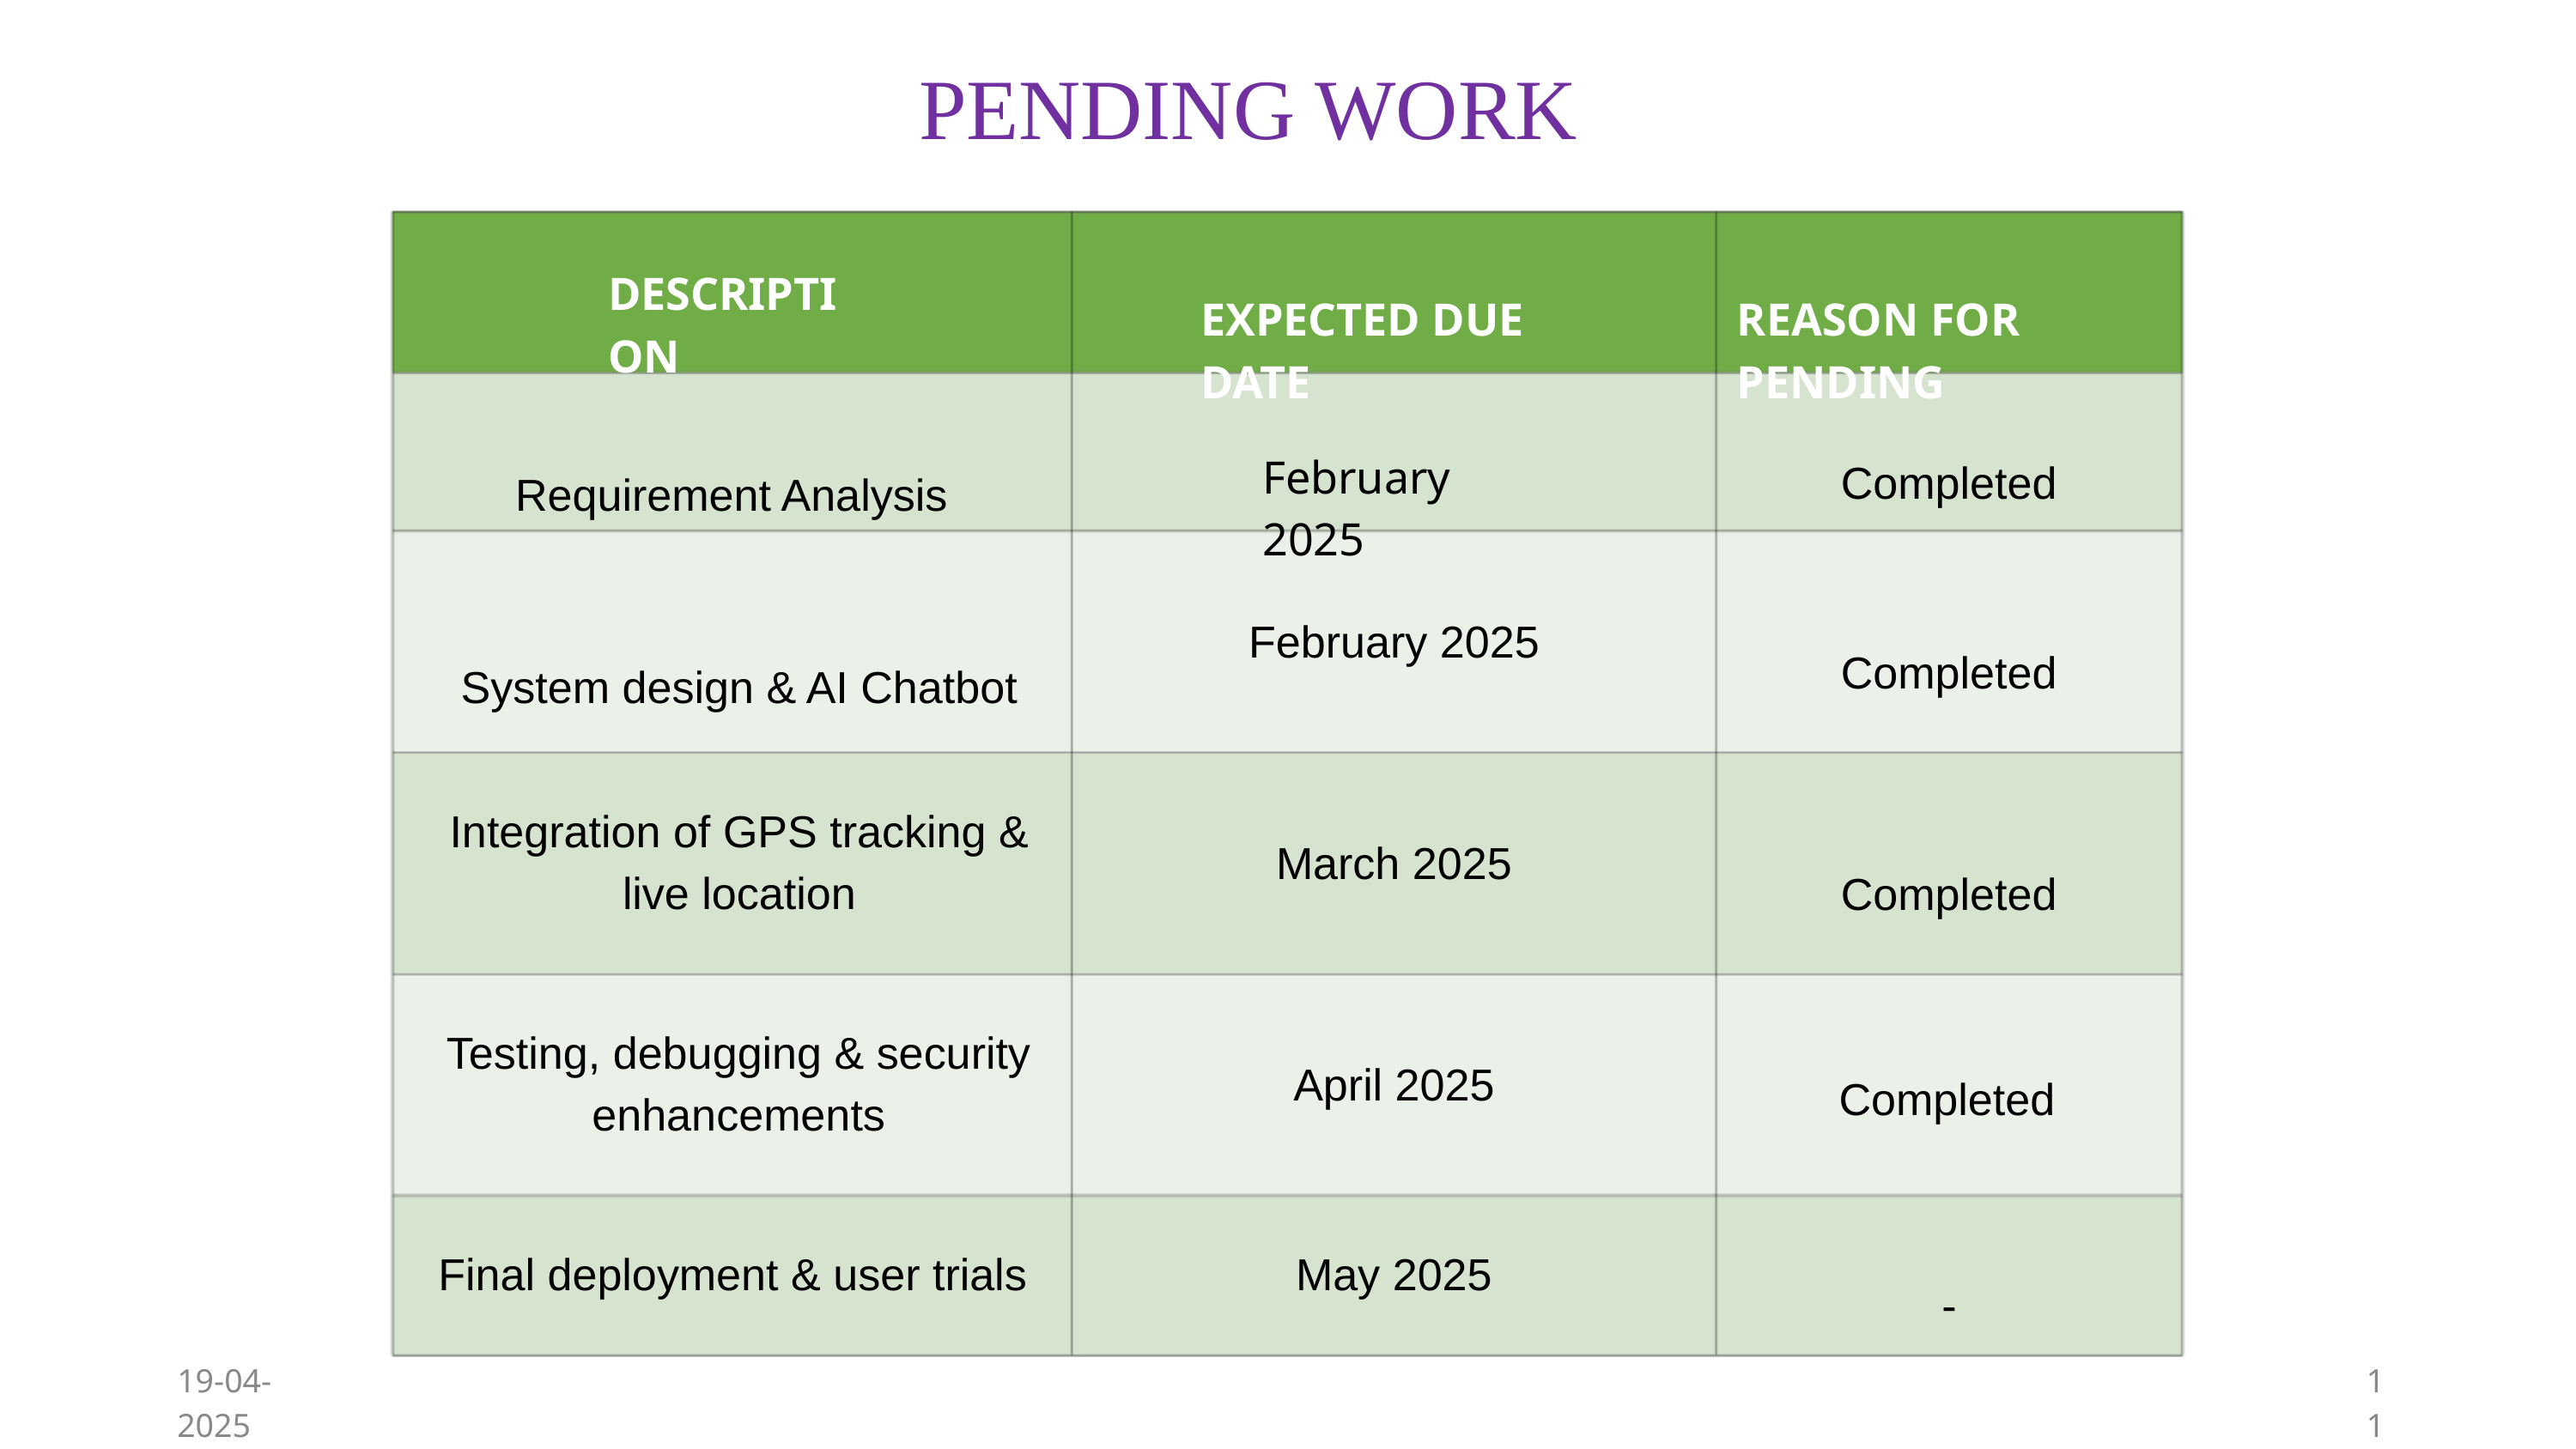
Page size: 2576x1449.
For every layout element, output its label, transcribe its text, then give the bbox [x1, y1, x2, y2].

text_box March 2025 [1276, 825, 1517, 888]
text_box Requirement Analysis [515, 408, 959, 520]
text_box Completed [1841, 856, 2062, 919]
text_box April 2025 [1293, 1046, 1499, 1110]
text_box Completed [1838, 1062, 2060, 1125]
text_box EXPECTED DUE DATE [1200, 282, 1595, 408]
text_box February 2025 [1249, 603, 1546, 667]
text_box May 2025 [1296, 1237, 1497, 1300]
text_box DESCRIPTION [608, 257, 863, 382]
text_box Completed [1841, 634, 2062, 698]
text_box Testing, debugging & security enhancements [438, 1016, 1040, 1140]
text_box 19-04-2025 [177, 1354, 331, 1445]
text_box Integration of GPS tracking & live location [410, 794, 1068, 980]
text_box PENDING WORK [919, 36, 1668, 157]
text_box Completed [1841, 446, 2062, 508]
text_box 11 [2366, 1354, 2400, 1445]
text_box [167, 0, 2409, 1404]
text_box Final deployment & user trials [438, 1237, 1040, 1300]
text_box - [1941, 1268, 1957, 1331]
text_box System design & AI Chatbot [395, 600, 1084, 713]
text_box REASON FOR PENDING [1736, 282, 2170, 408]
text_box February 2025 [1262, 440, 1531, 566]
